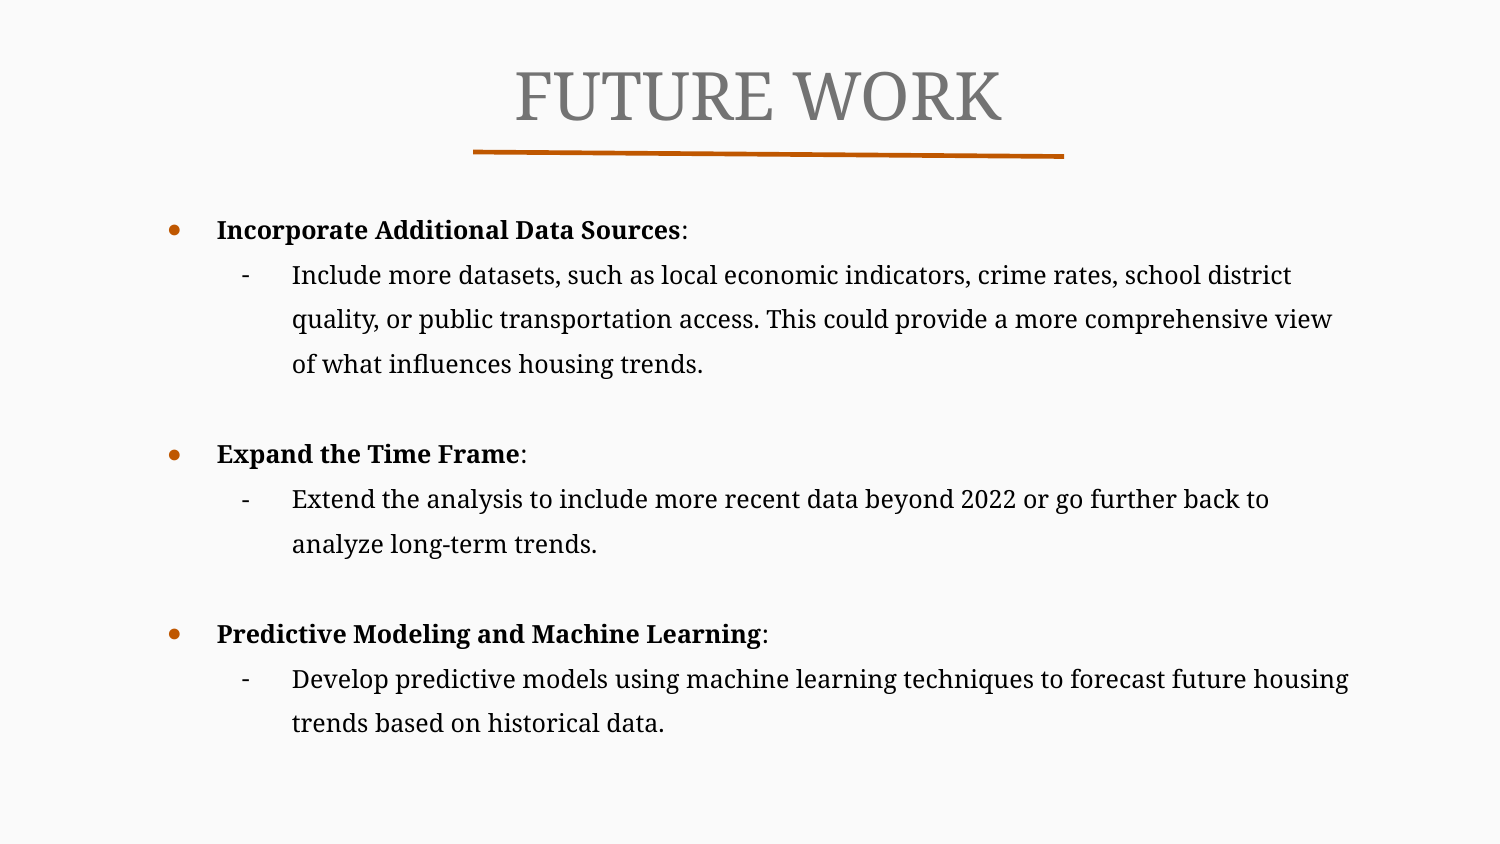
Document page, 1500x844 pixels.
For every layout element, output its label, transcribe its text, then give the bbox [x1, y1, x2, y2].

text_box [472, 151, 1065, 157]
list Incorporate Additional Data Sources: Include more datasets, such as local economic indicators, crime rates, school district quality, or public transportation access. This could provide a more comprehensive view of what influences housing trends. Expand the Time Frame: Extend the analysis to include more recent data beyond 2022 or go further back to analyze long-term trends. Predictive Modeling and Machine Learning: Develop predictive models using machine learning techniques to forecast future housing trends based on historical data. [126, 184, 1374, 833]
title FUTURE WORK [134, 31, 1381, 157]
